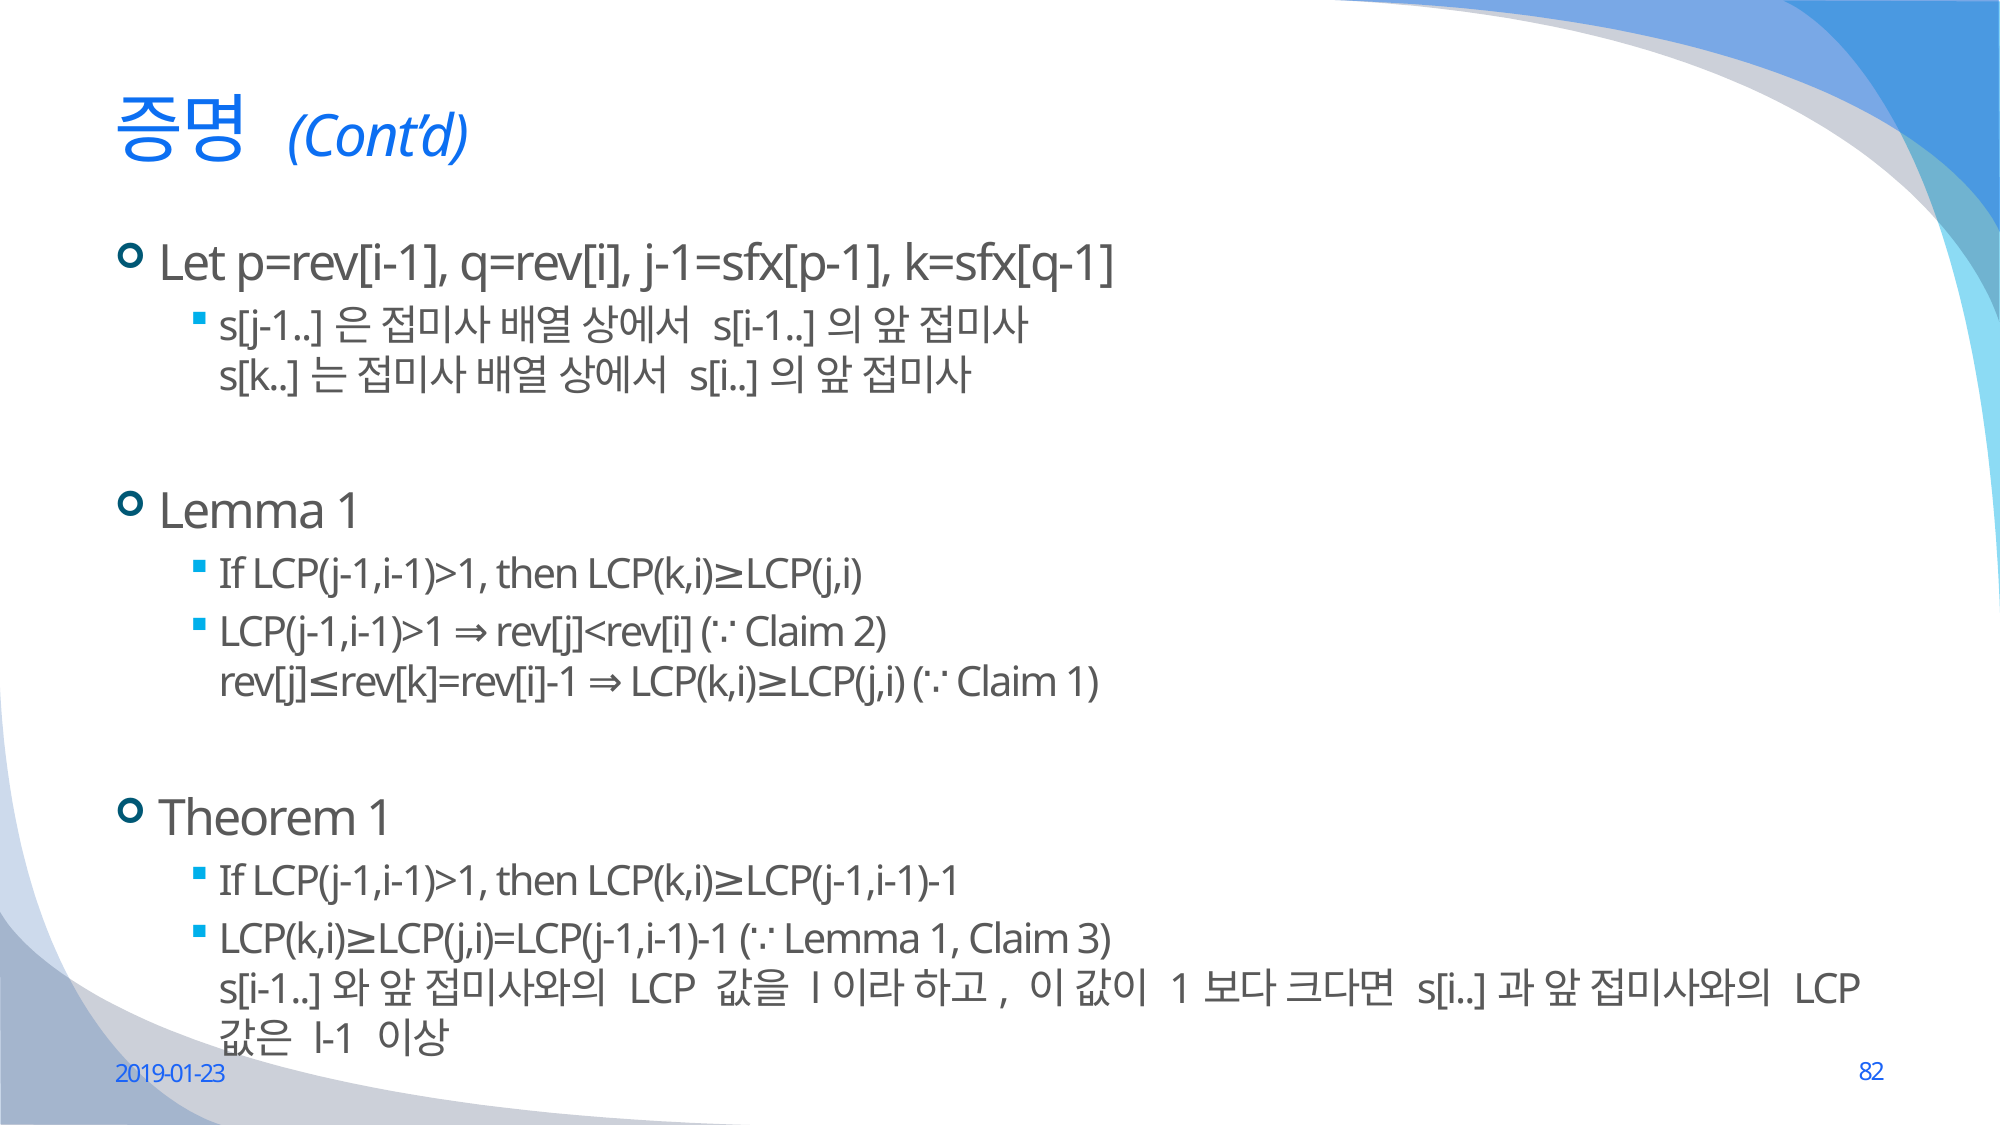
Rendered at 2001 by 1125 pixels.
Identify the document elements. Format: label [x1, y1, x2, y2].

slide_number [99, 1042, 567, 1103]
title [99, 50, 1900, 202]
slide_number [1433, 1042, 1900, 1103]
list [99, 222, 1900, 1005]
